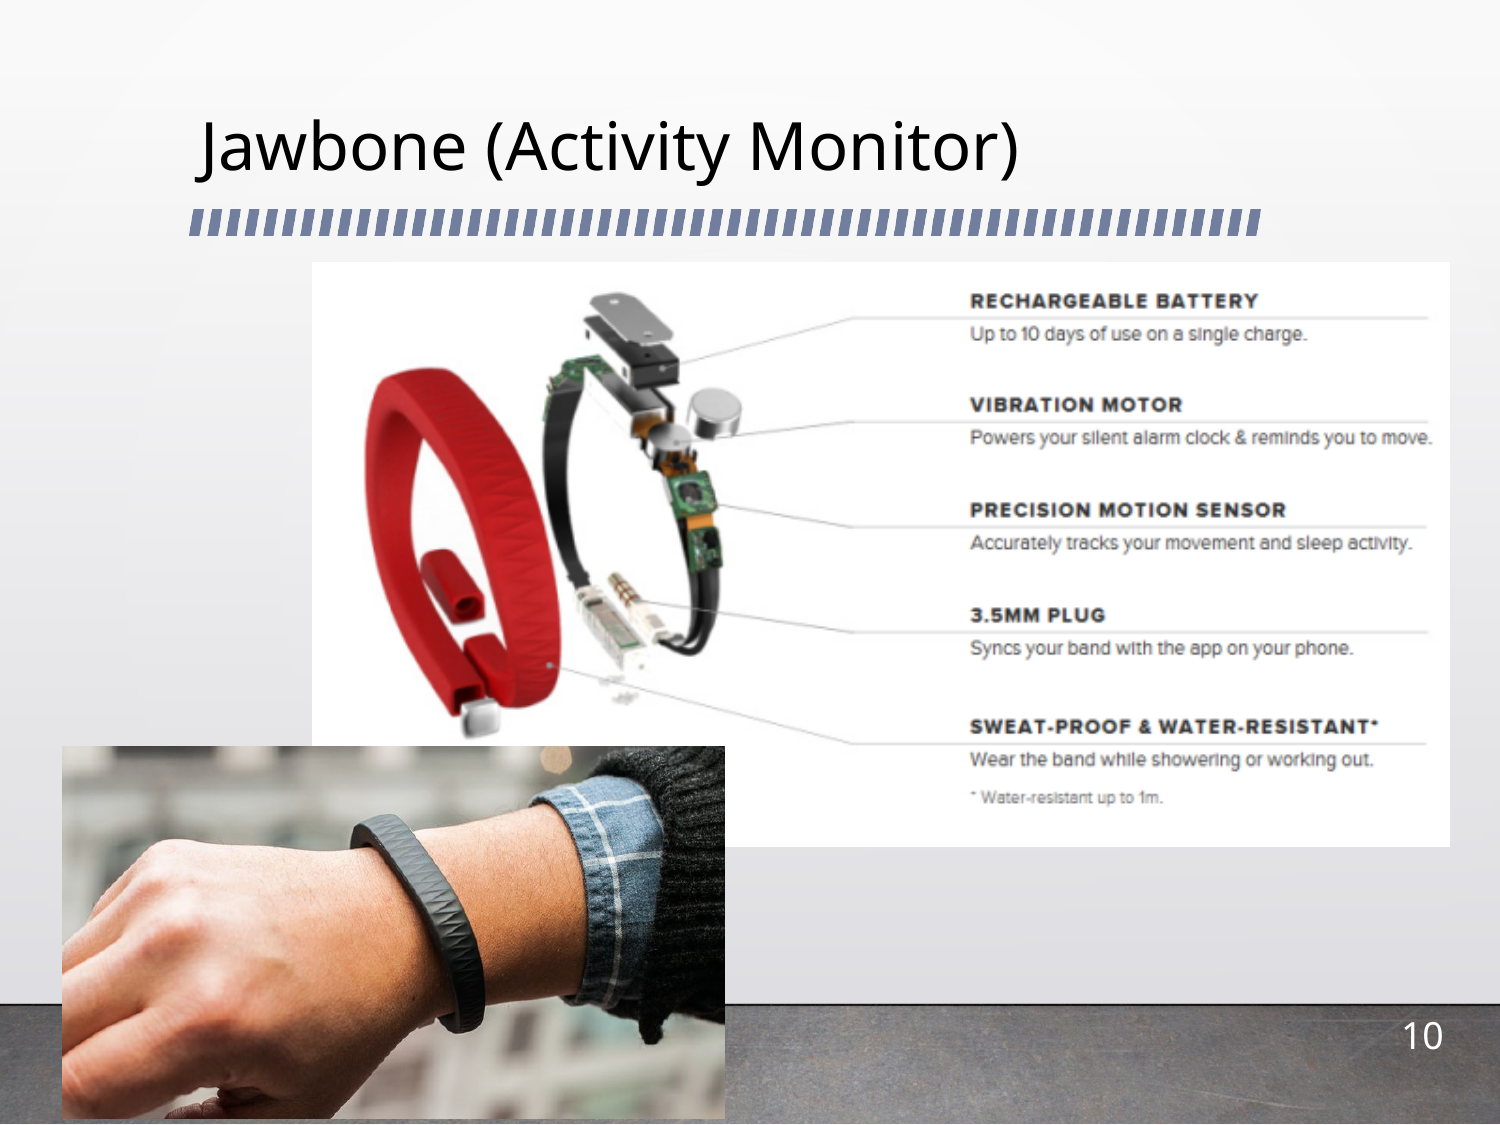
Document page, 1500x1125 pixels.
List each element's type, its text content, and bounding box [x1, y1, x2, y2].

title Jawbone (Activity Monitor) [185, 62, 1264, 235]
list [312, 262, 1451, 847]
picture [0, 745, 1500, 1124]
